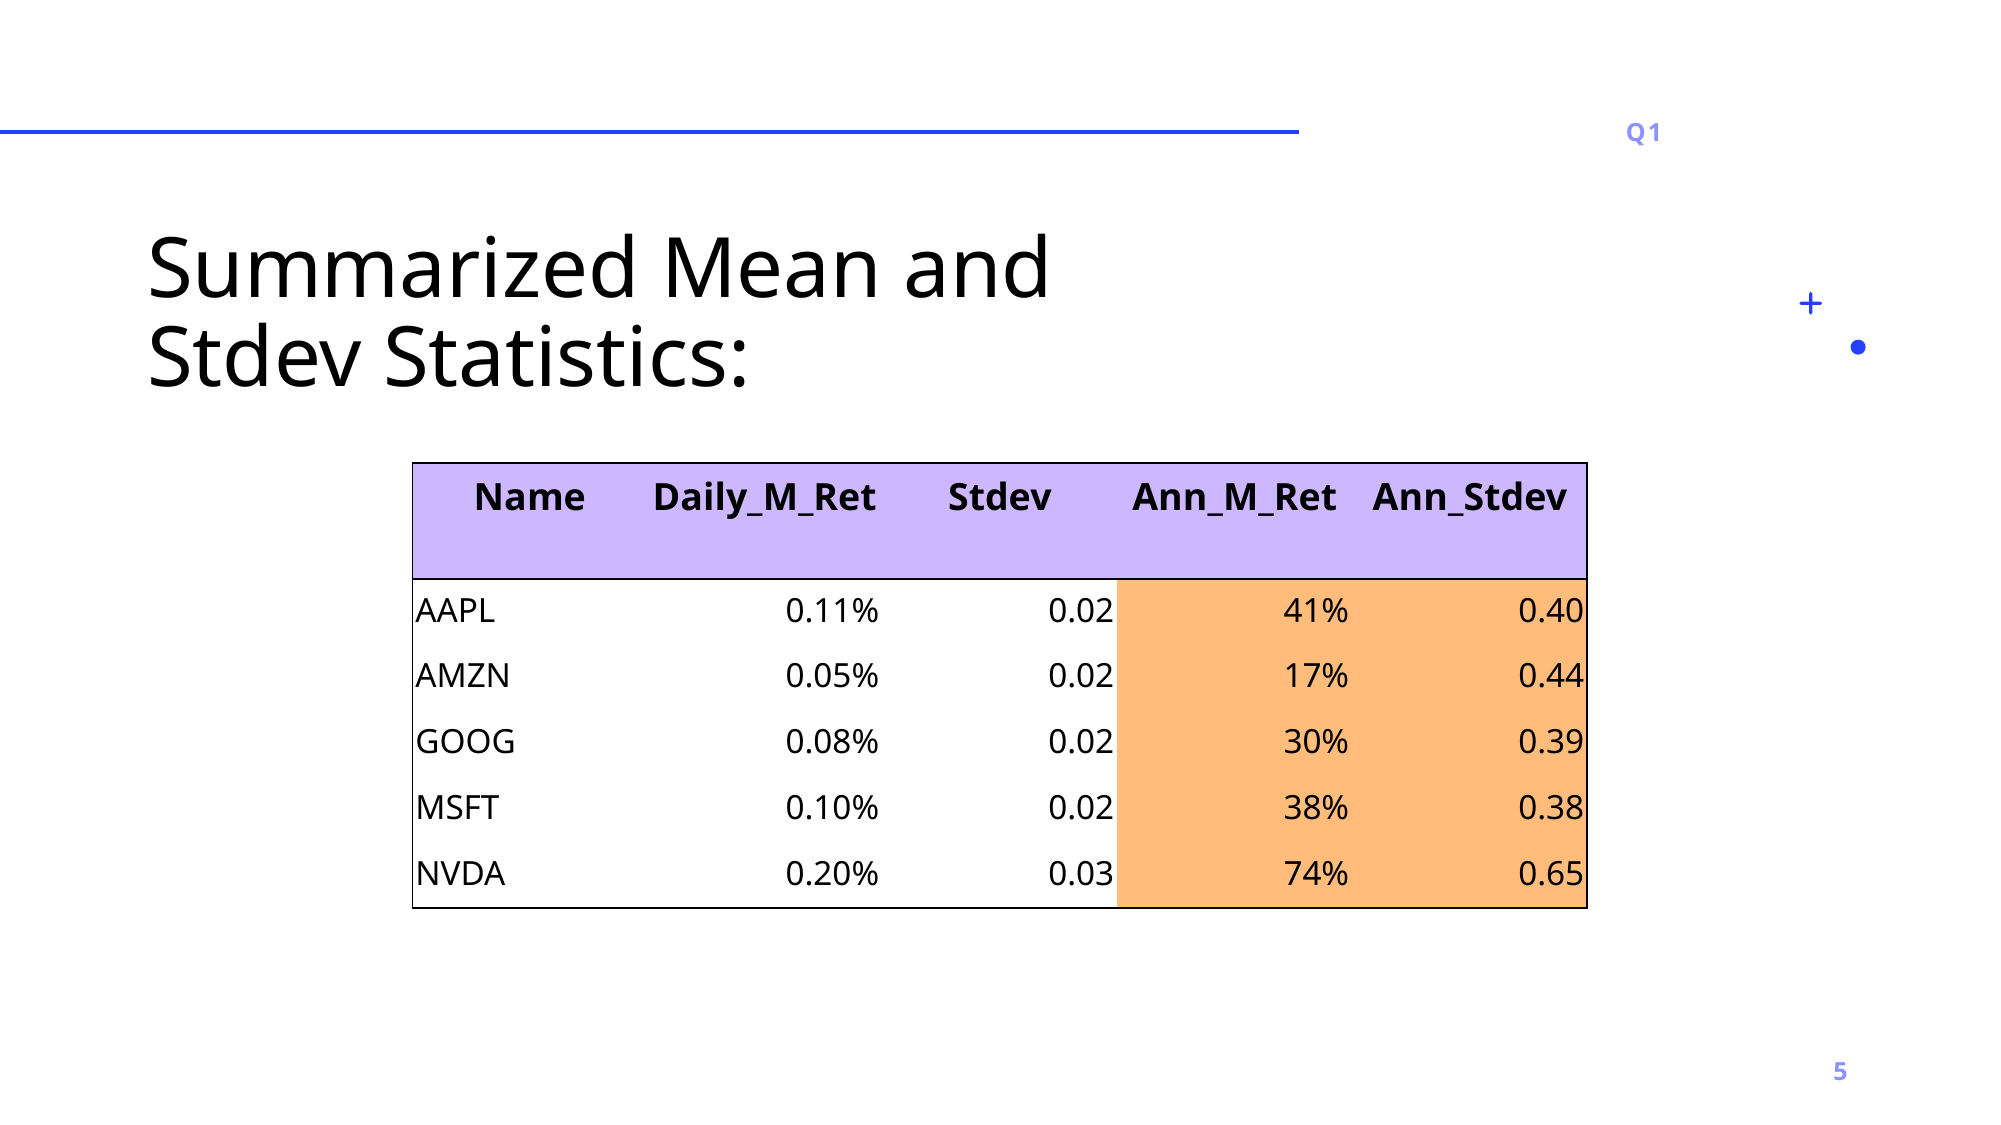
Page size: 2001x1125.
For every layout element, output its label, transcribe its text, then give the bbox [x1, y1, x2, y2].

table_cell 0.65 [1352, 842, 1586, 907]
table_cell 74% [1117, 842, 1352, 907]
table_cell 0.39 [1352, 711, 1586, 776]
footer Q1 [1306, 101, 1982, 162]
table_cell 0.20% [647, 842, 882, 907]
table_cell 0.03 [882, 842, 1117, 907]
table_cell 0.40 [1352, 580, 1586, 645]
table_cell 0.38 [1352, 776, 1586, 842]
table_cell 38% [1117, 776, 1352, 842]
table_cell 17% [1117, 645, 1352, 711]
table_cell 0.44 [1352, 645, 1586, 711]
slide_number 5 [1412, 1042, 1863, 1103]
table_header Ann_M_Ret [1117, 464, 1352, 578]
table_cell 30% [1117, 711, 1352, 776]
table_cell 0.02 [882, 645, 1117, 711]
table_cell 0.08% [647, 711, 882, 776]
table_header Name [413, 464, 647, 578]
table_cell 0.02 [882, 711, 1117, 776]
table_header Stdev [882, 464, 1117, 578]
table_header Ann_Stdev [1352, 464, 1586, 578]
table_cell AMZN [413, 645, 647, 711]
table_header Daily_M_Ret [647, 464, 882, 578]
title Summarized Mean and Stdev Statistics: [131, 218, 1148, 413]
table_cell 0.05% [647, 645, 882, 711]
table_cell 0.10% [647, 776, 882, 842]
table_cell 0.11% [647, 580, 882, 645]
table_cell NVDA [413, 842, 647, 907]
table_cell MSFT [413, 776, 647, 842]
table_cell GOOG [413, 711, 647, 776]
table_cell 41% [1117, 580, 1352, 645]
table_cell 0.02 [882, 776, 1117, 842]
table_cell AAPL [413, 580, 647, 645]
table_cell 0.02 [882, 580, 1117, 645]
